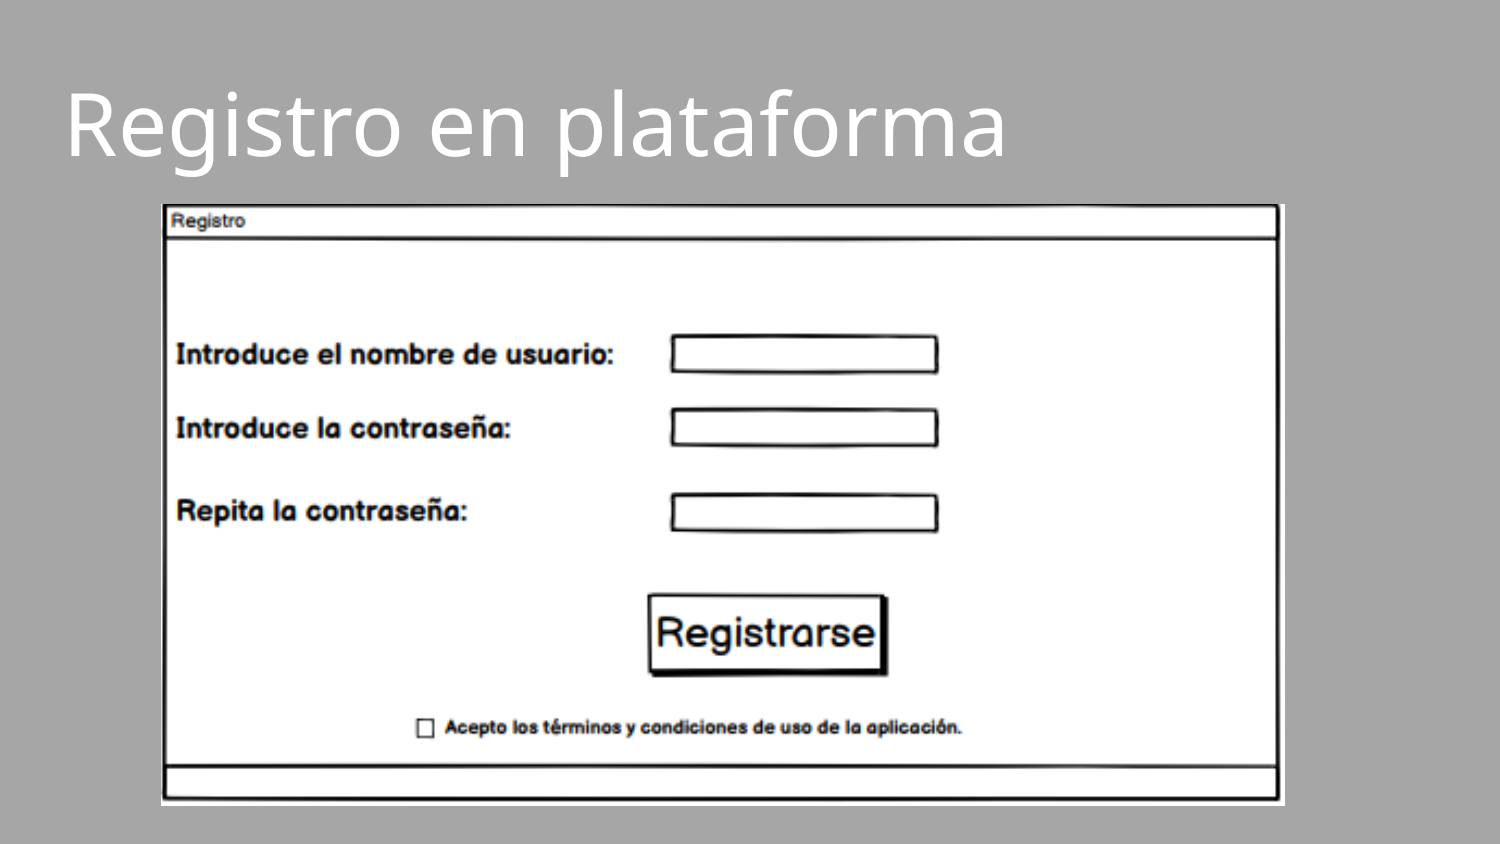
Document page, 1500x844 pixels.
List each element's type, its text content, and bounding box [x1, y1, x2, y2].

picture [161, 204, 1285, 806]
title Registro en plataforma [48, 38, 1398, 205]
